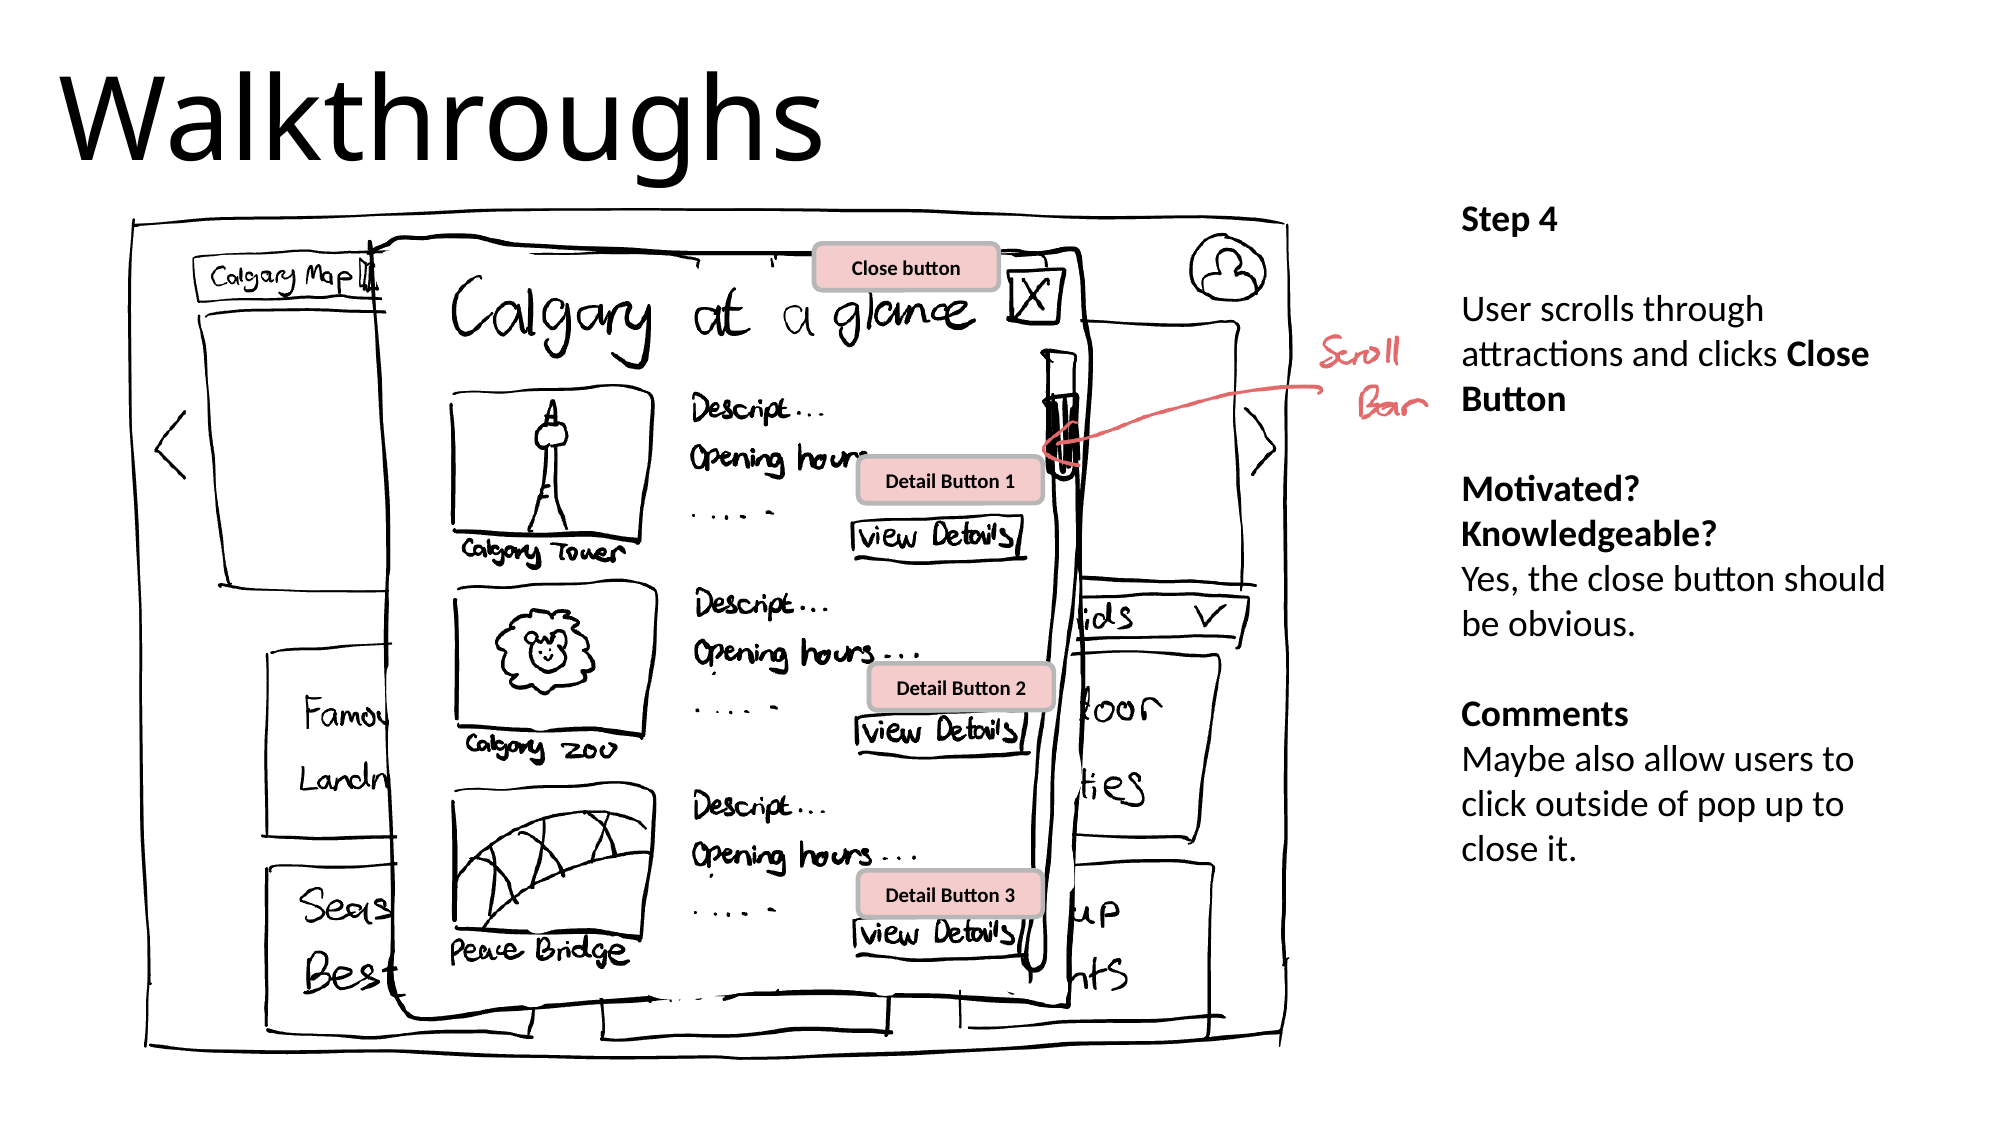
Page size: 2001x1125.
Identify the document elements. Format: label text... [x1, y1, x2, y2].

picture [108, 193, 1447, 1081]
text_box Step 4 User scrolls through attractions and clicks Close Button Motivated? Knowledgeable? Yes, the close button should be obvious. Comments Maybe also allow users to click outside of pop up to close it. [1446, 185, 1917, 921]
title Walkthroughs [43, 13, 1769, 232]
